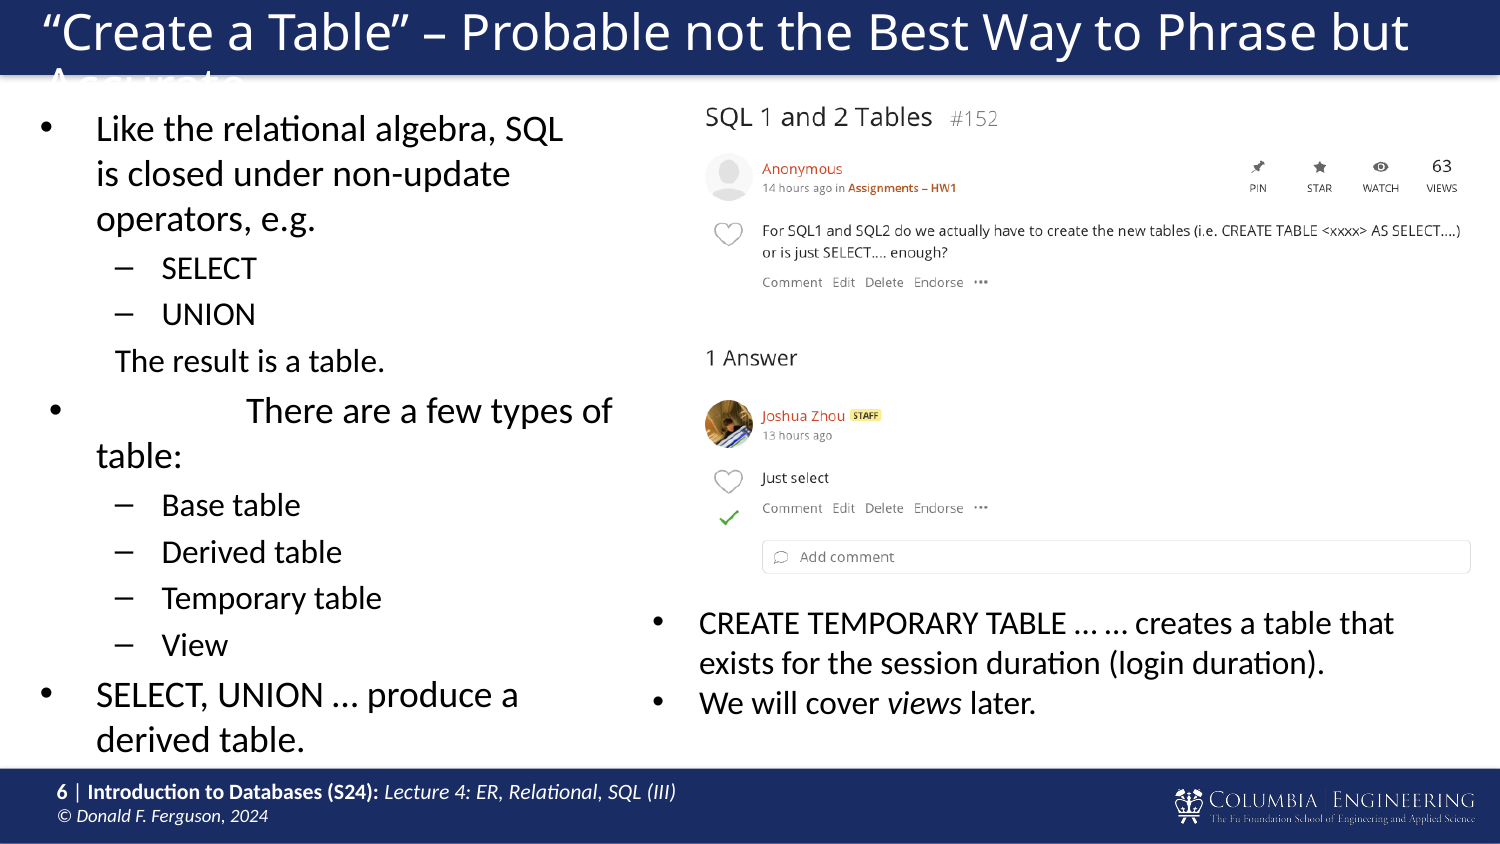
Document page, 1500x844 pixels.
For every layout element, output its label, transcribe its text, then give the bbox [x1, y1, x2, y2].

title “Create a Table” – Probable not the Best Way to Phrase but Accurate [28, 0, 1450, 73]
text_box CREATE TEMPORARY TABLE … … creates a table that exists for the session duration (login duration). We will cover views later. [637, 594, 1475, 729]
list Like the relational algebra, SQL is closed under non-update operators, e.g. SELECT UNION The result is a table. There are a few types of table: Base table Derived table Temporary table View SELECT, UNION … produce a derived table. [24, 96, 638, 760]
picture [687, 96, 1486, 595]
